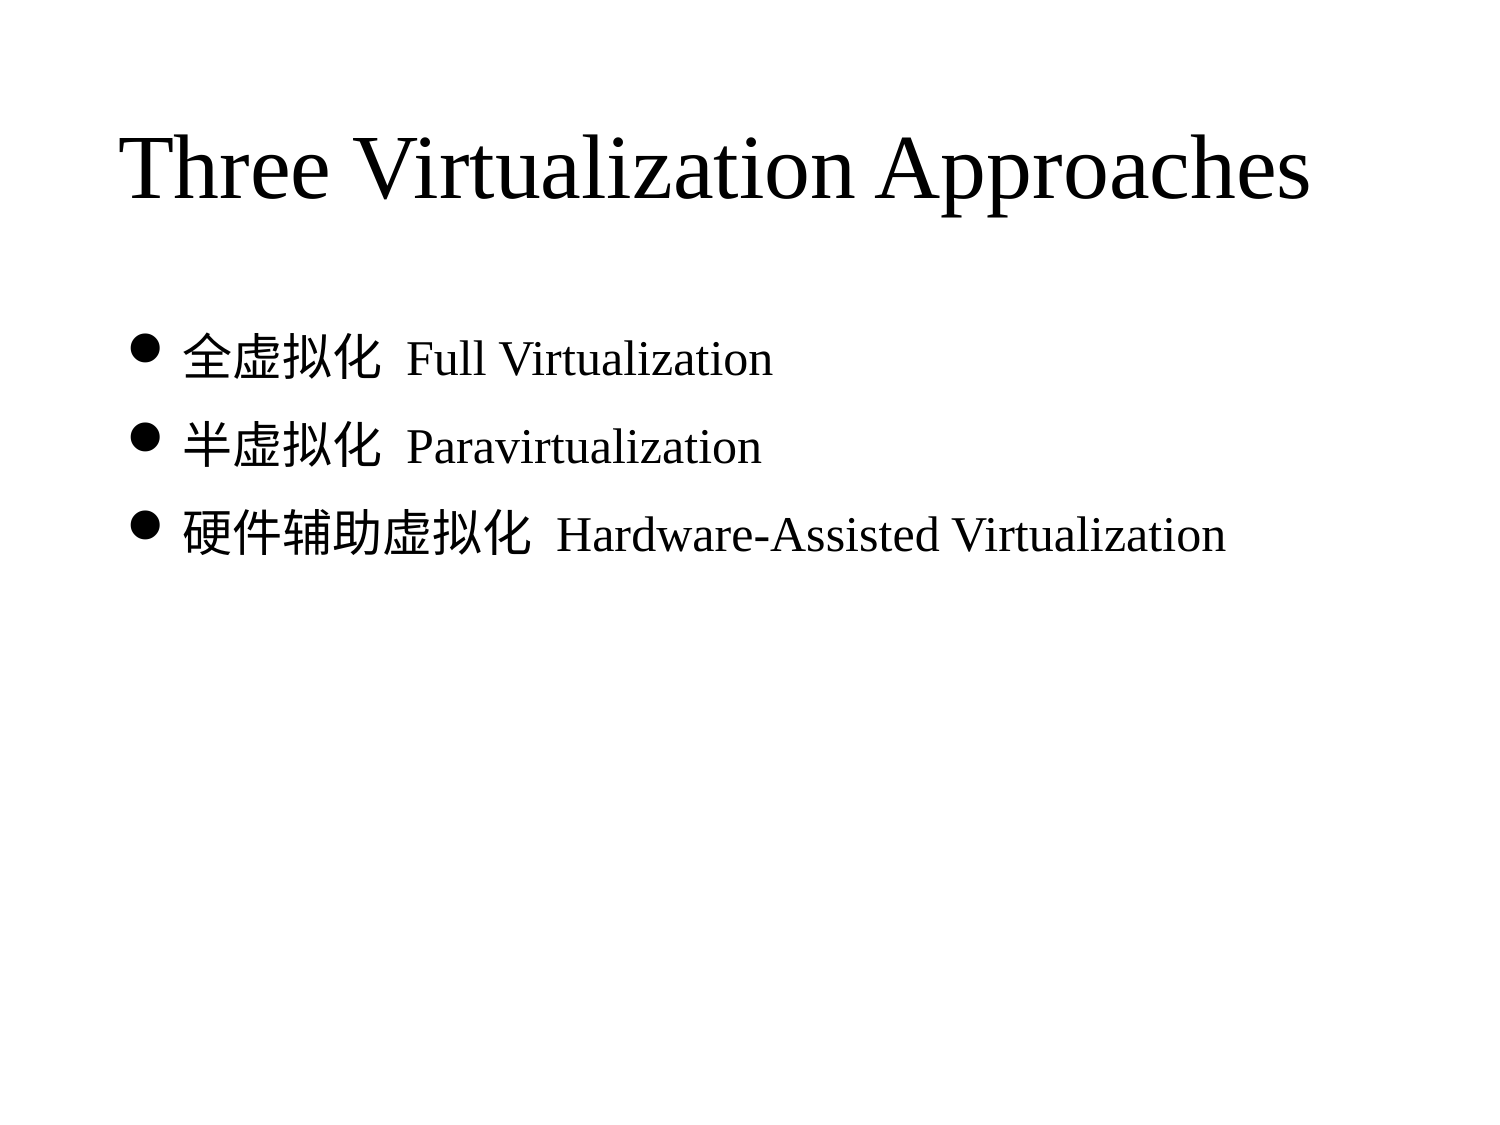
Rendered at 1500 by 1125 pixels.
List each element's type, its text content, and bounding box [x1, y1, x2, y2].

list 全虚拟化 Full Virtualization 半虚拟化 Paravirtualization 硬件辅助虚拟化 Hardware-Assisted Virtualization [103, 299, 1397, 1014]
title Three Virtualization Approaches [103, 59, 1397, 278]
